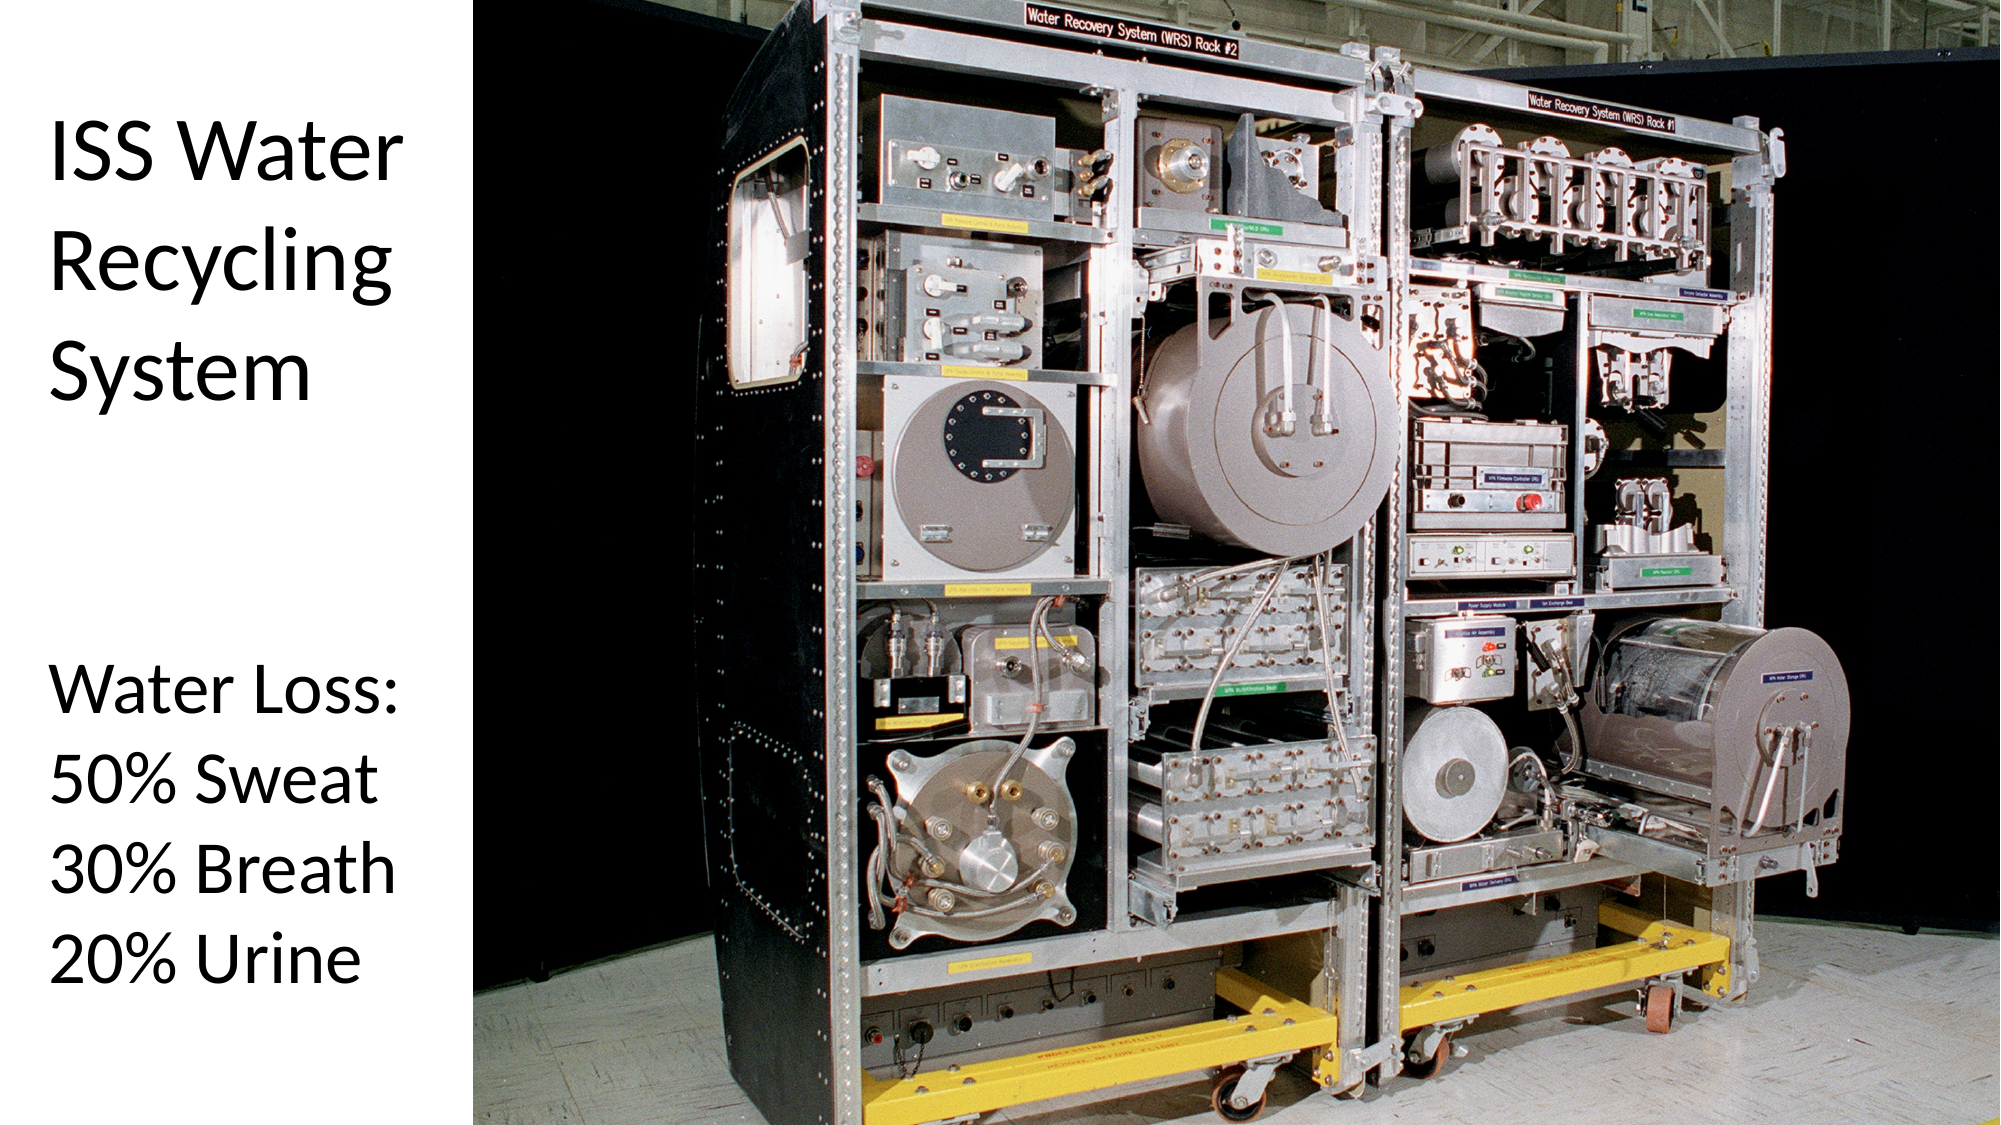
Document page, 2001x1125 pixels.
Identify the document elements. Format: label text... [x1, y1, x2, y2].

text_box ISS Water Recycling System Water Loss: 50% Sweat 30% Breath 20% Urine [33, 81, 456, 1006]
picture [473, 0, 2000, 1125]
